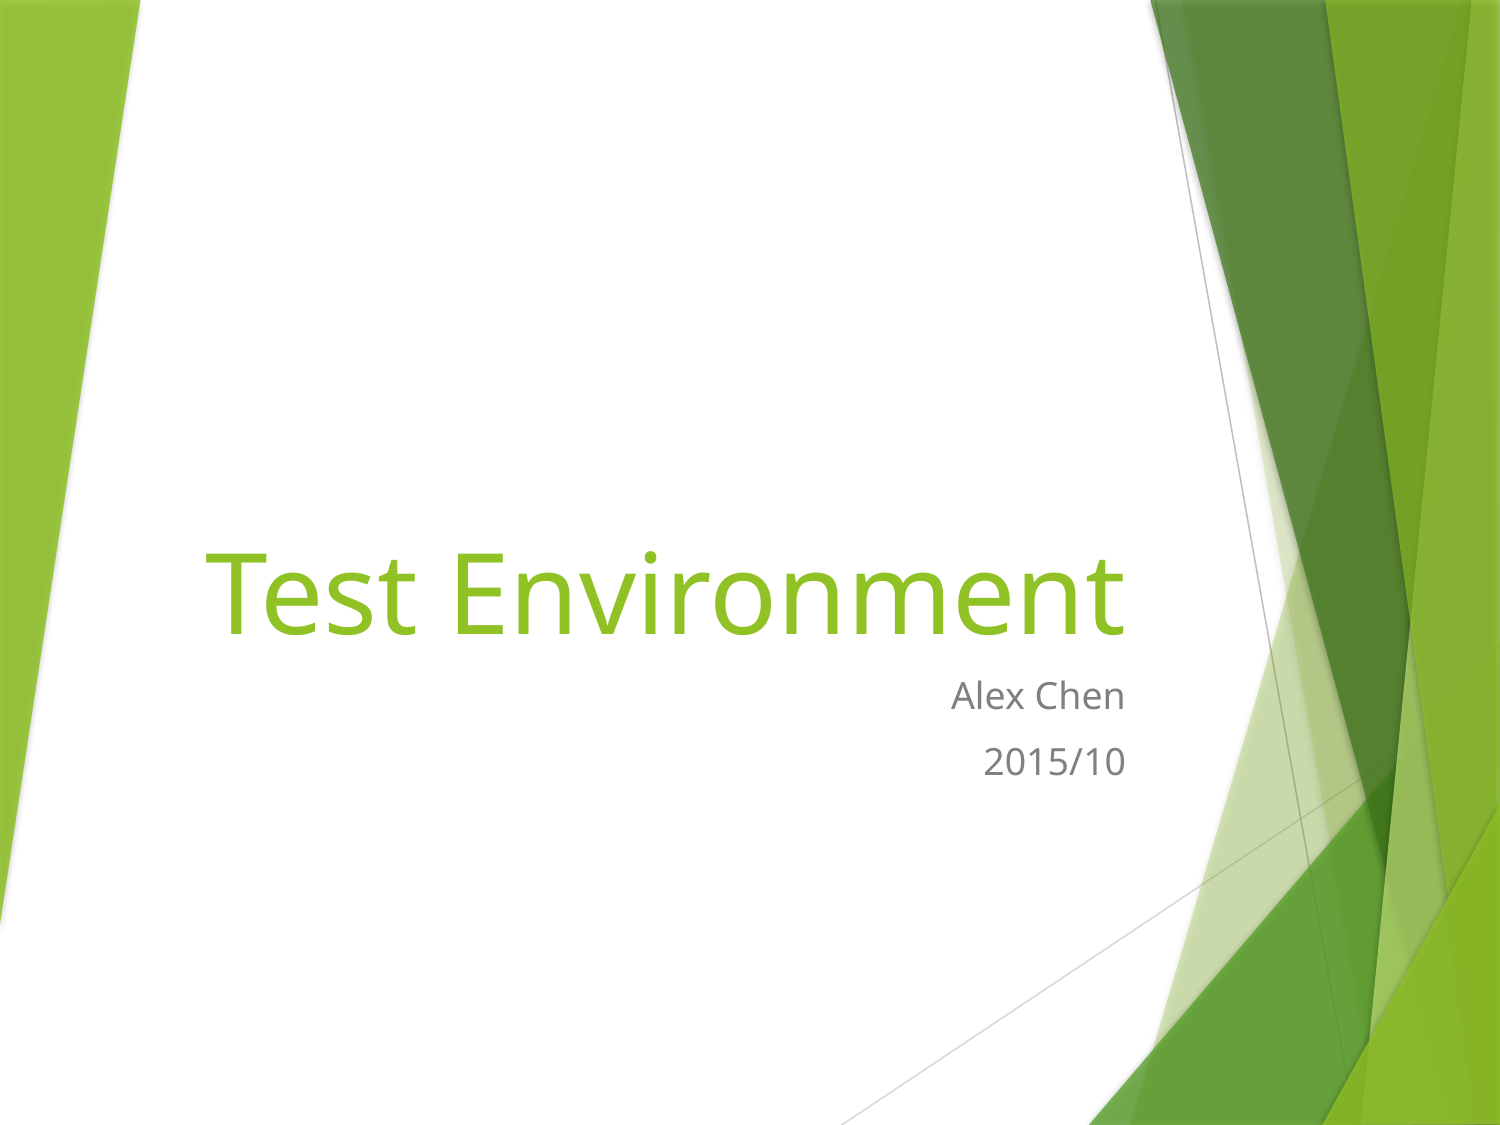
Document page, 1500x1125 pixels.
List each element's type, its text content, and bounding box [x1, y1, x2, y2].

title Test Environment [185, 394, 1142, 664]
subtitle Alex Chen 2015/10 [185, 664, 1142, 845]
